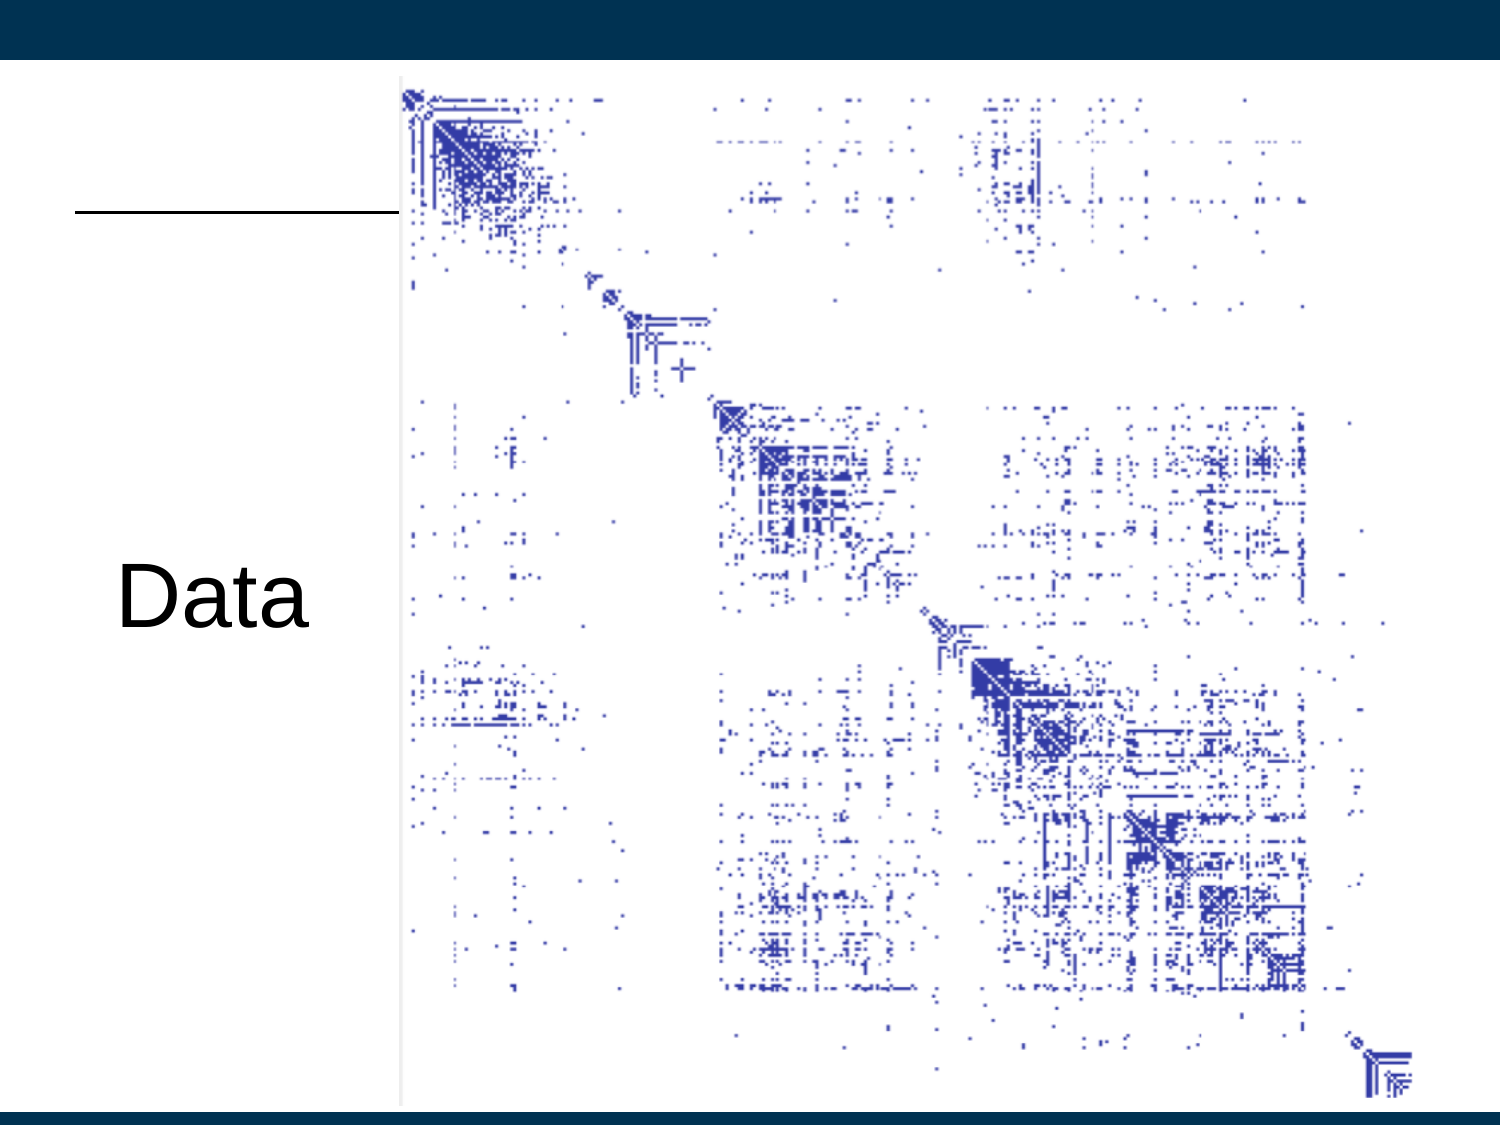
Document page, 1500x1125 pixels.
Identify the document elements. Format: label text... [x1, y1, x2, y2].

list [399, 76, 1463, 1106]
title Data [0, 497, 394, 685]
